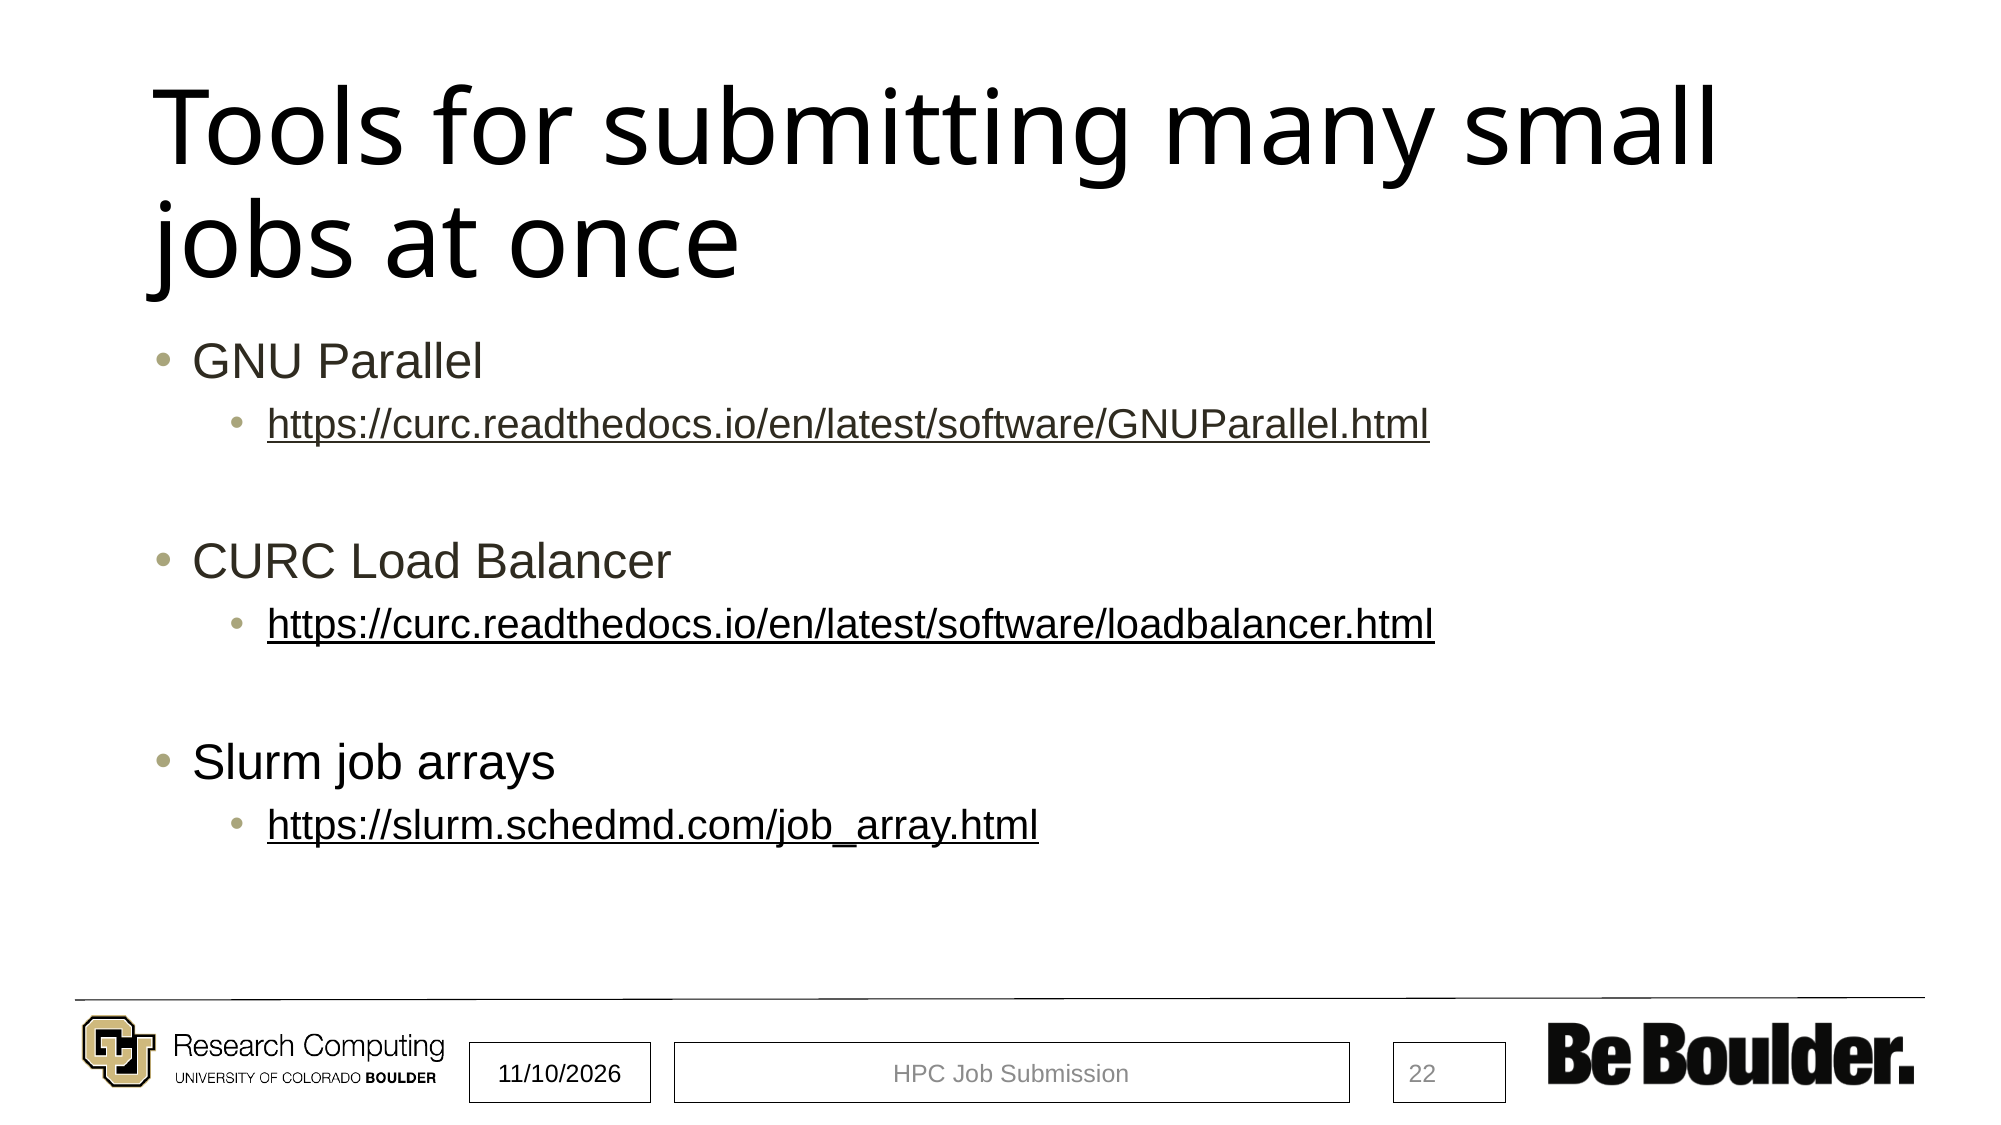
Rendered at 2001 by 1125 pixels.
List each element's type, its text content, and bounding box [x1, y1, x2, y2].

slide_number 22 [1393, 1042, 1506, 1103]
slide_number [469, 1042, 651, 1103]
title Tools for submitting many small jobs at once [137, 78, 1840, 296]
picture [81, 1015, 444, 1088]
footer HPC Job Submission [674, 1042, 1350, 1103]
picture [1524, 1015, 1938, 1088]
list GNU Parallel https://curc.readthedocs.io/en/latest/software/GNUParallel.html CURC Load Balancer https://curc.readthedocs.io/en/latest/software/loadbalancer.html Slurm job arrays https://slurm.schedmd.com/job_array.html [137, 327, 1863, 979]
